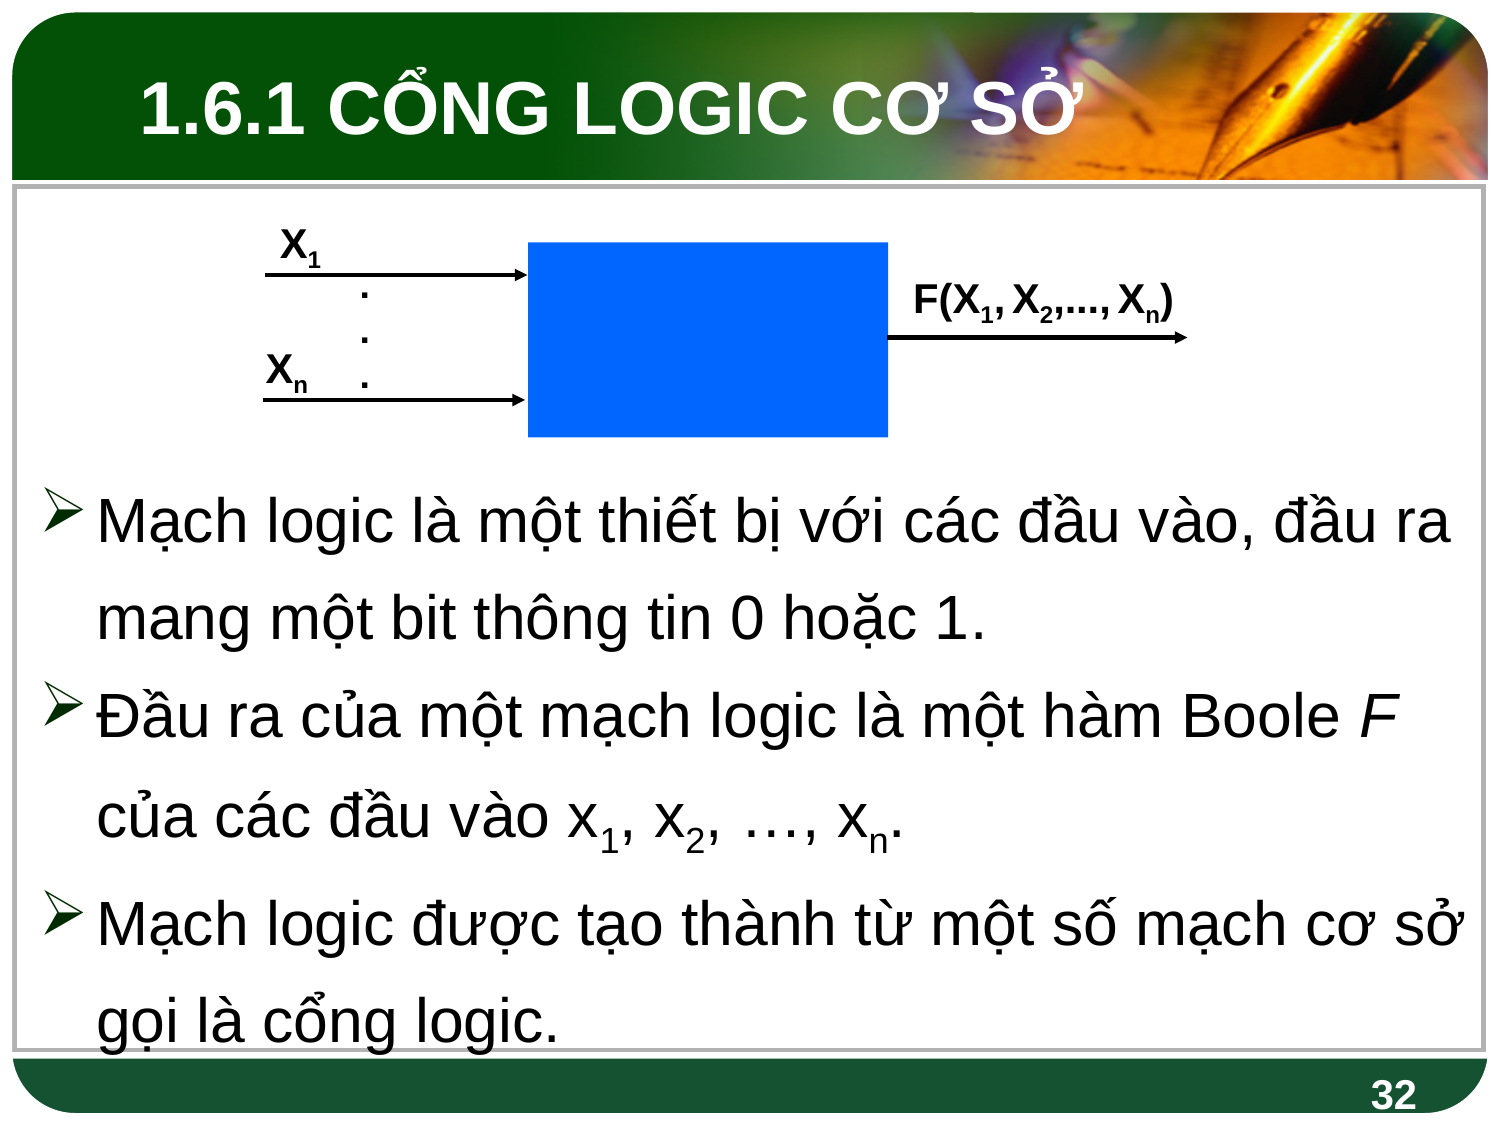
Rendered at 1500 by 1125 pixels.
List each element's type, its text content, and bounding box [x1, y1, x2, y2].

text_box 1.6.1 CỔNG LOGIC CƠ SỞ [124, 52, 1400, 145]
picture [13, 13, 1487, 180]
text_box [248, 209, 1195, 438]
list Mạch logic là một thiết bị với các đầu vào, đầu ra mang một bit thông tin 0 hoặc 1. Đầu ra của một mạch logic là một hàm Boole F của các đầu vào x1, x2, …, xn. Mạch logic được tạo thành từ một số mạch cơ sở gọi là cổng logic. [24, 200, 1500, 1050]
